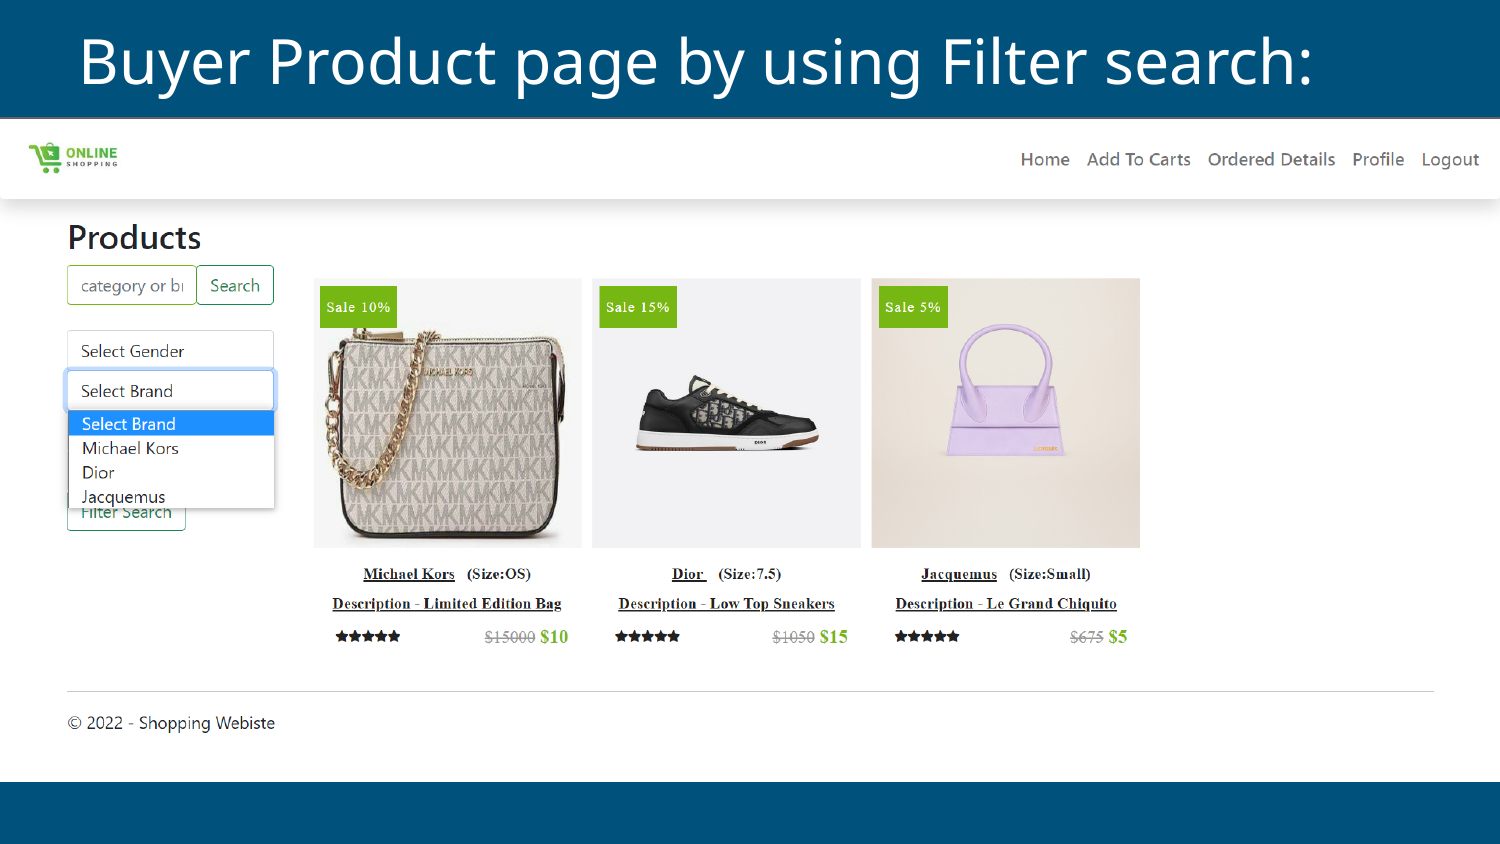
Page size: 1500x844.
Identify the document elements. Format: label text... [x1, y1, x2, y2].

picture [0, 118, 1500, 781]
title Buyer Product page by using Filter search: [63, 0, 1437, 113]
